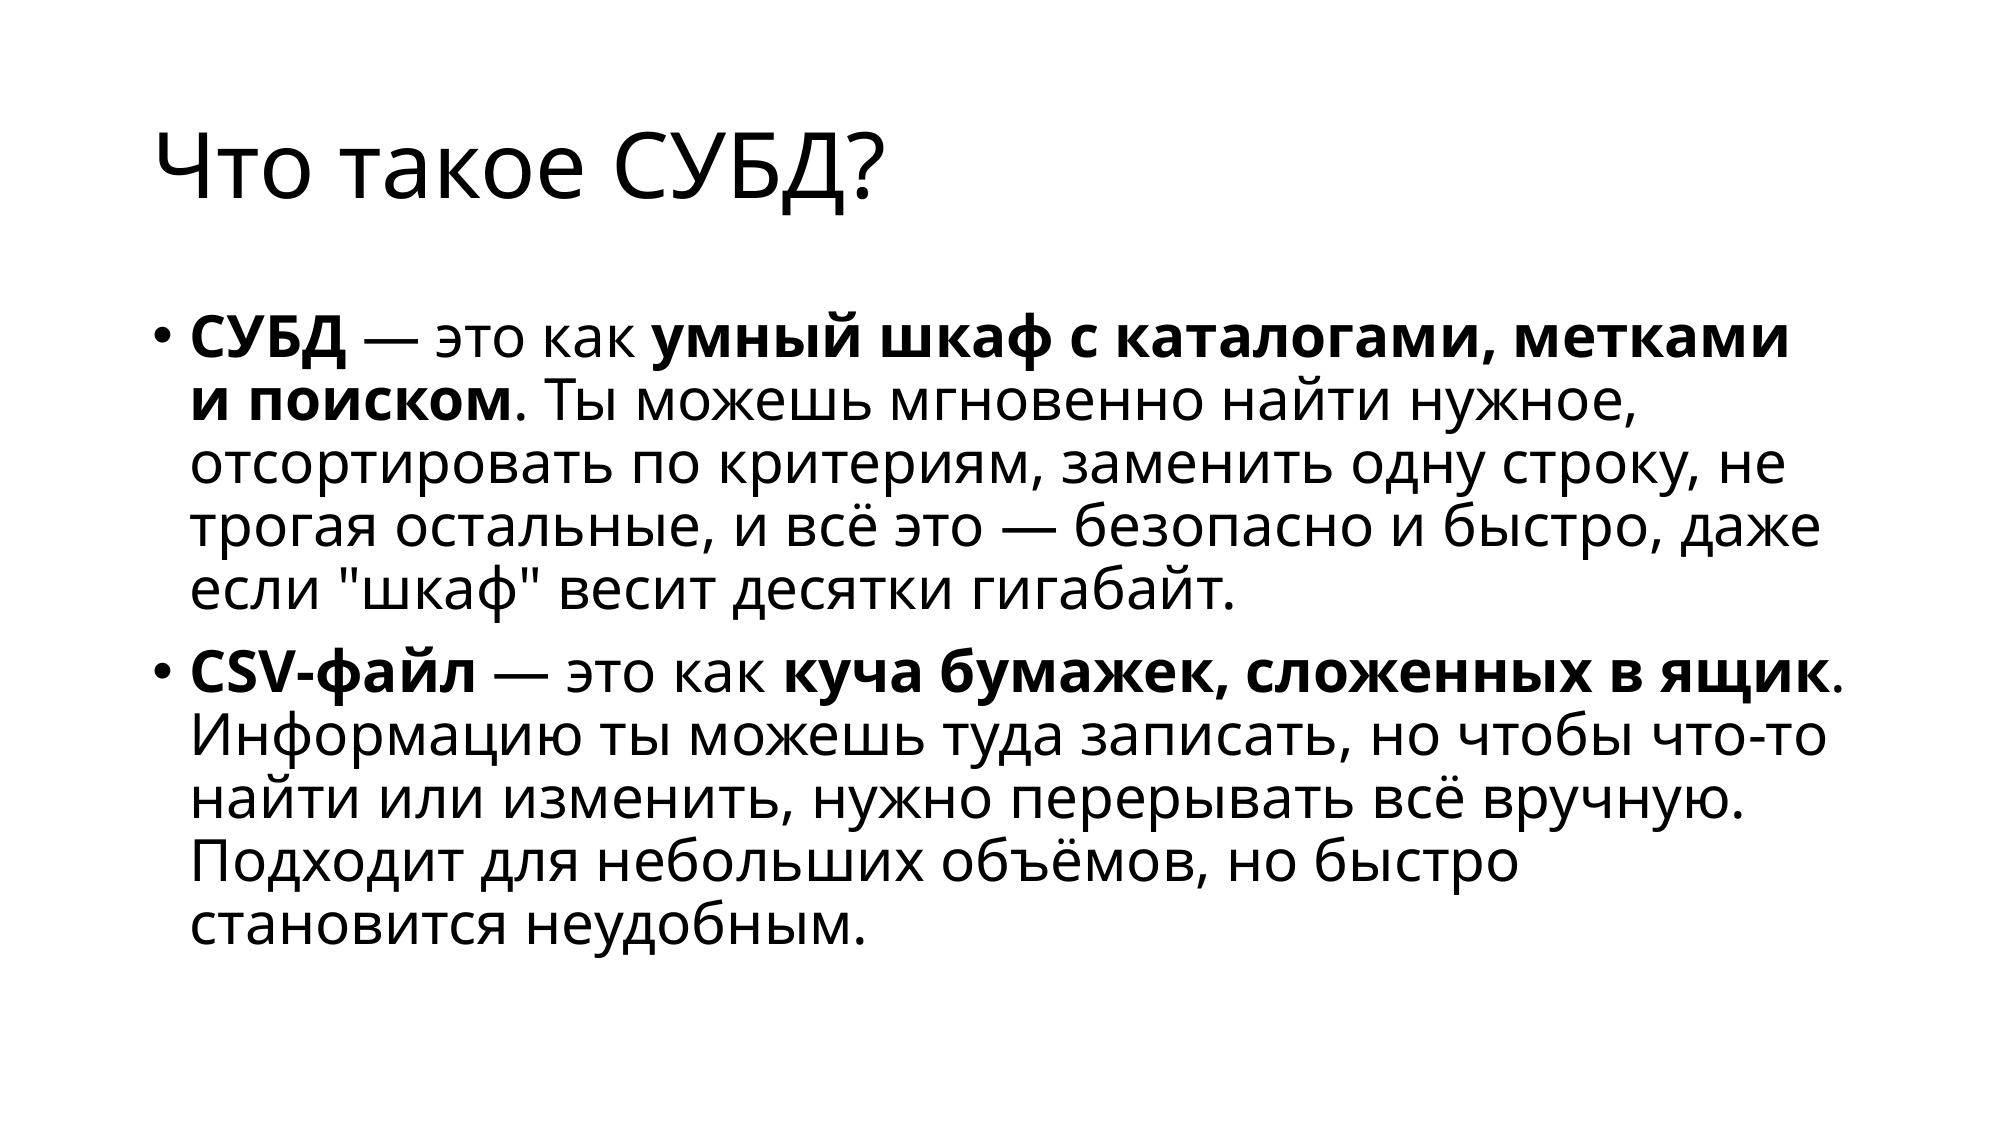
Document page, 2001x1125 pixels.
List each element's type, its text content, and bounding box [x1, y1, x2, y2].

title Что такое СУБД? [137, 59, 1863, 278]
list СУБД — это как умный шкаф с каталогами, метками и поиском. Ты можешь мгновенно найти нужное, отсортировать по критериям, заменить одну строку, не трогая остальные, и всё это — безопасно и быстро, даже если "шкаф" весит десятки гигабайт. СSV-файл — это как куча бумажек, сложенных в ящик. Информацию ты можешь туда записать, но чтобы что-то найти или изменить, нужно перерывать всё вручную. Подходит для небольших объёмов, но быстро становится неудобным. [137, 299, 1863, 1014]
